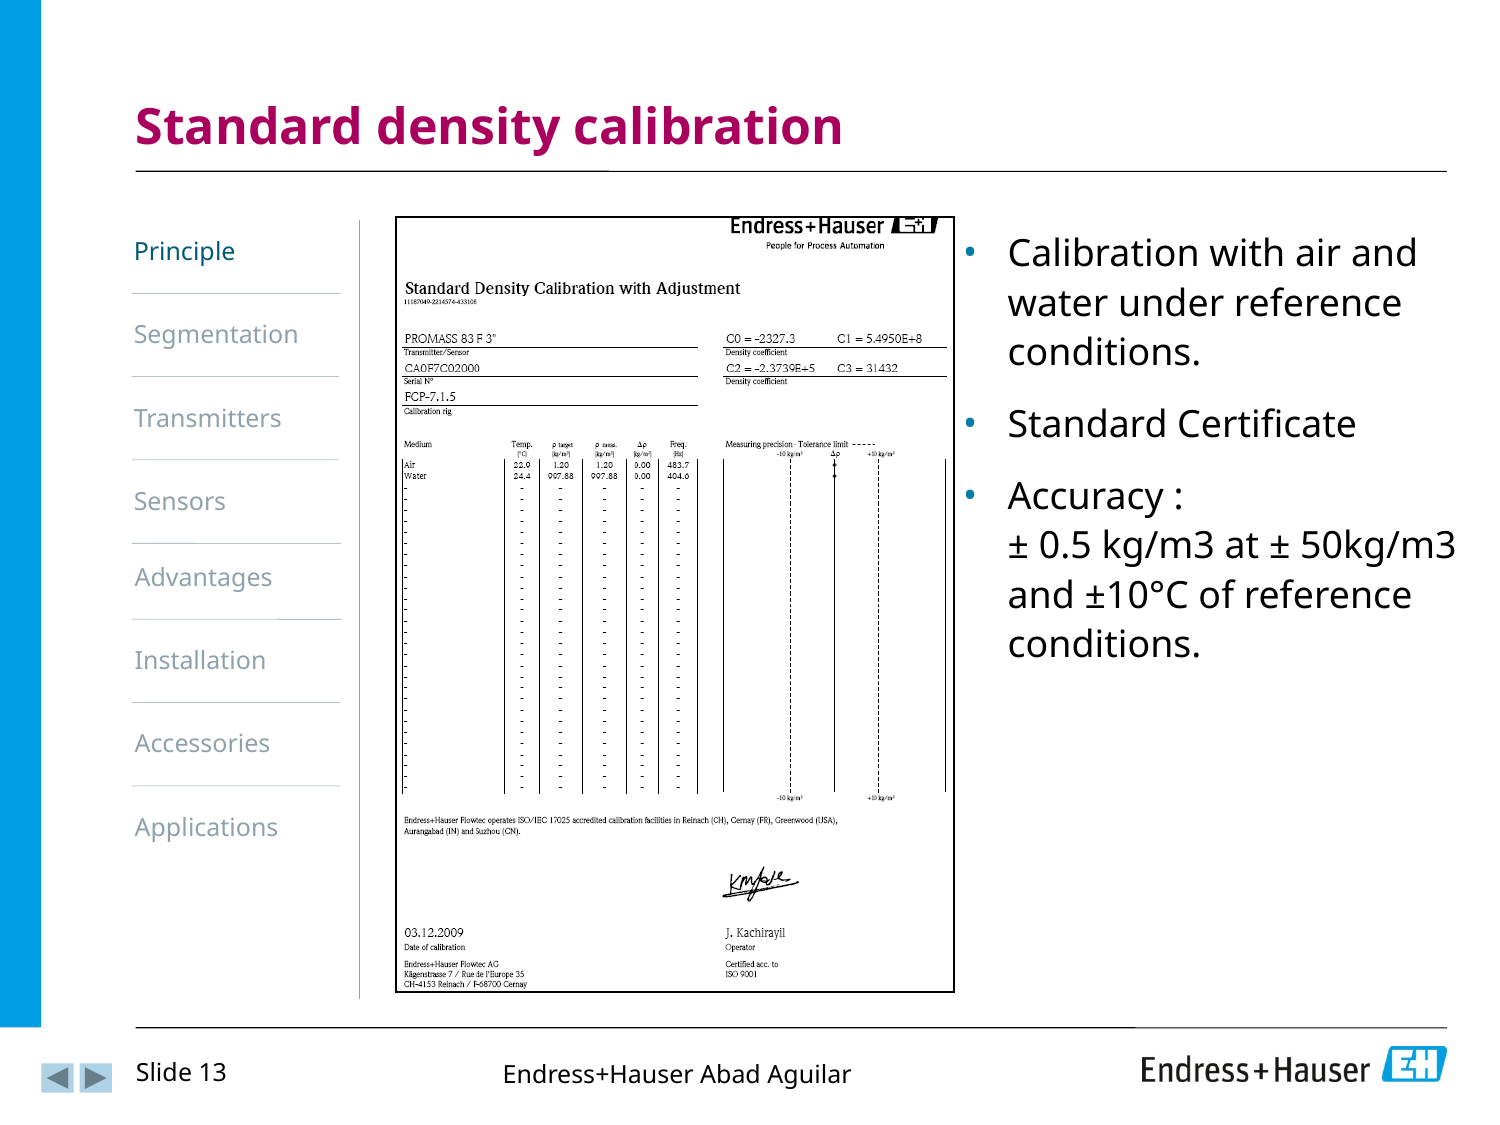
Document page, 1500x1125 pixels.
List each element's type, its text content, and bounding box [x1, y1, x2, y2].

picture [1428, 1068, 1437, 1078]
text_box Accessories [134, 712, 343, 775]
text_box Applications [134, 795, 343, 858]
text_box Advantages [134, 545, 343, 608]
picture [1416, 1068, 1425, 1078]
text_box Segmentation [133, 302, 343, 366]
picture [1142, 1068, 1384, 1082]
title Standard density calibration [135, 101, 1448, 162]
text_box Installation [134, 628, 343, 692]
text_box Calibration with air and water under reference conditions. Standard Certificate Accuracy : ± 0.5 kg/m3 at ± 50kg/m3 and ±10°C of reference conditions. [948, 217, 1500, 1068]
text_box Transmitters [133, 386, 343, 449]
footer Endress+Hauser Abad Aguilar [502, 1058, 968, 1089]
text_box Principle [133, 219, 343, 282]
picture [1392, 1068, 1413, 1078]
picture [1438, 1068, 1447, 1082]
picture [397, 217, 954, 992]
text_box Sensors [133, 469, 343, 532]
slide_number Slide 13 [135, 1058, 230, 1089]
